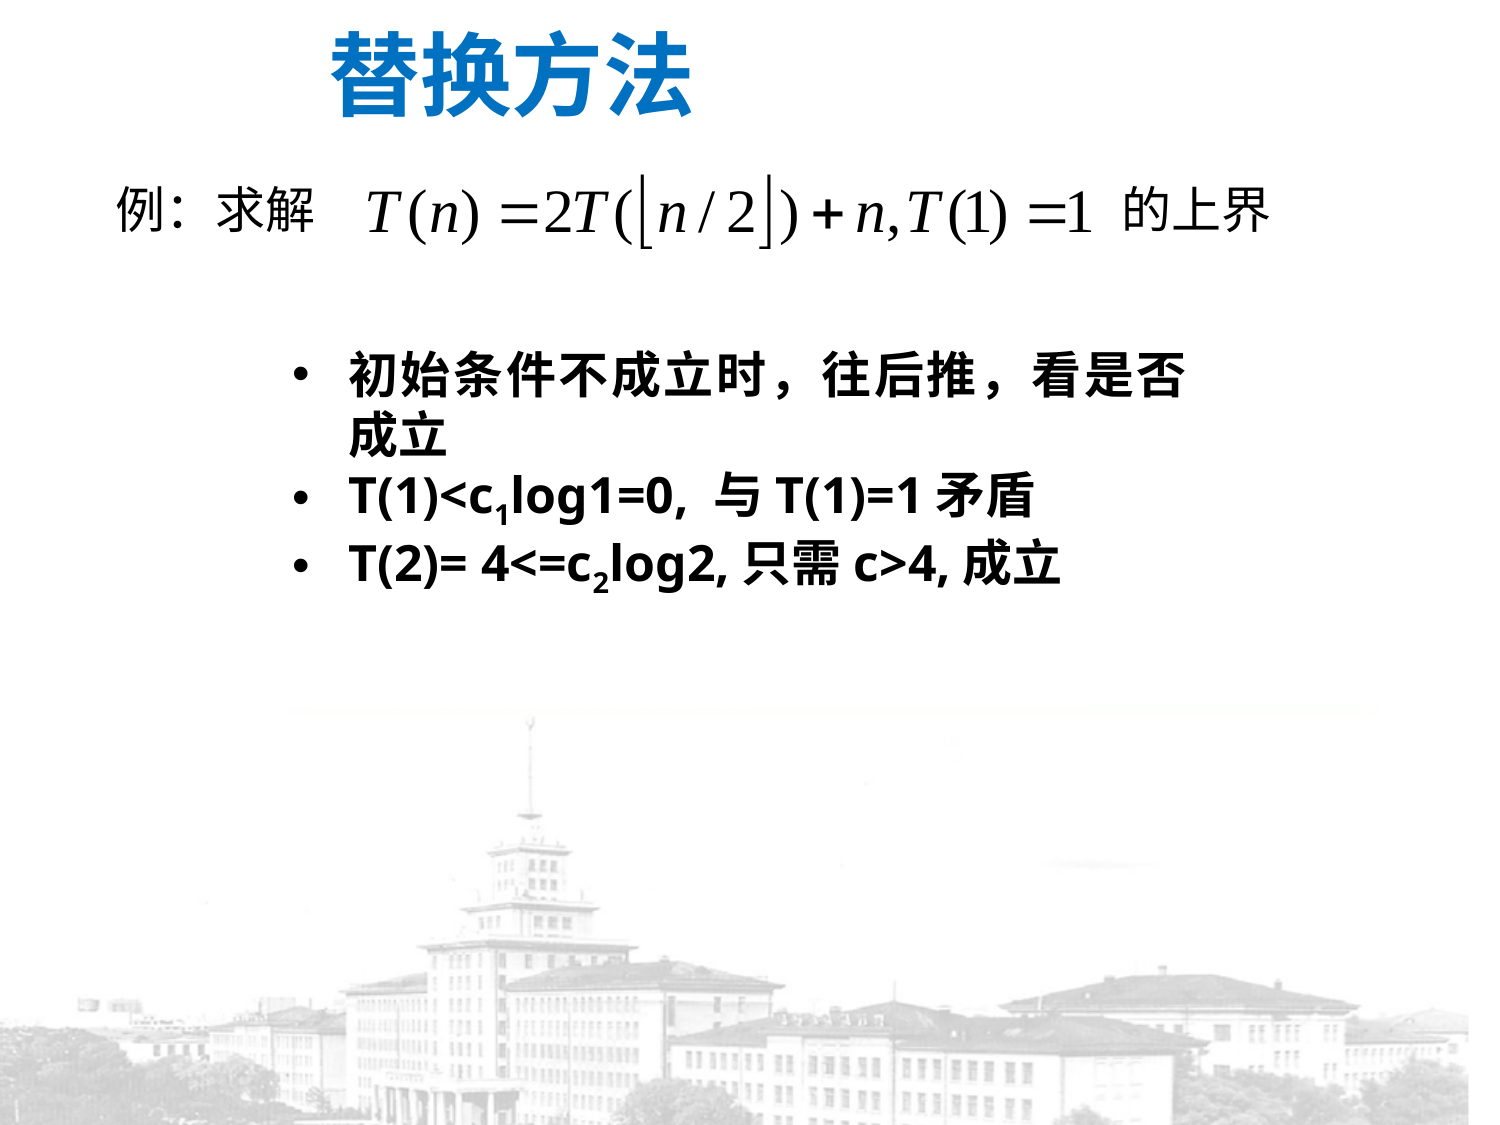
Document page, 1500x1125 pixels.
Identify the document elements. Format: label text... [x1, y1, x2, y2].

picture [0, 529, 1500, 1125]
text_box 例：求解 [100, 171, 331, 246]
text_box 初始条件不成立时，往后推，看是否成立 T(1)<c1log1=0, 与T(1)=1矛盾 T(2)= 4<=c2log2,只需c>4,成立 [277, 330, 1203, 702]
text_box 的上界 [1106, 171, 1287, 246]
text_box 替换方法 [125, 29, 728, 117]
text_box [359, 170, 1103, 264]
